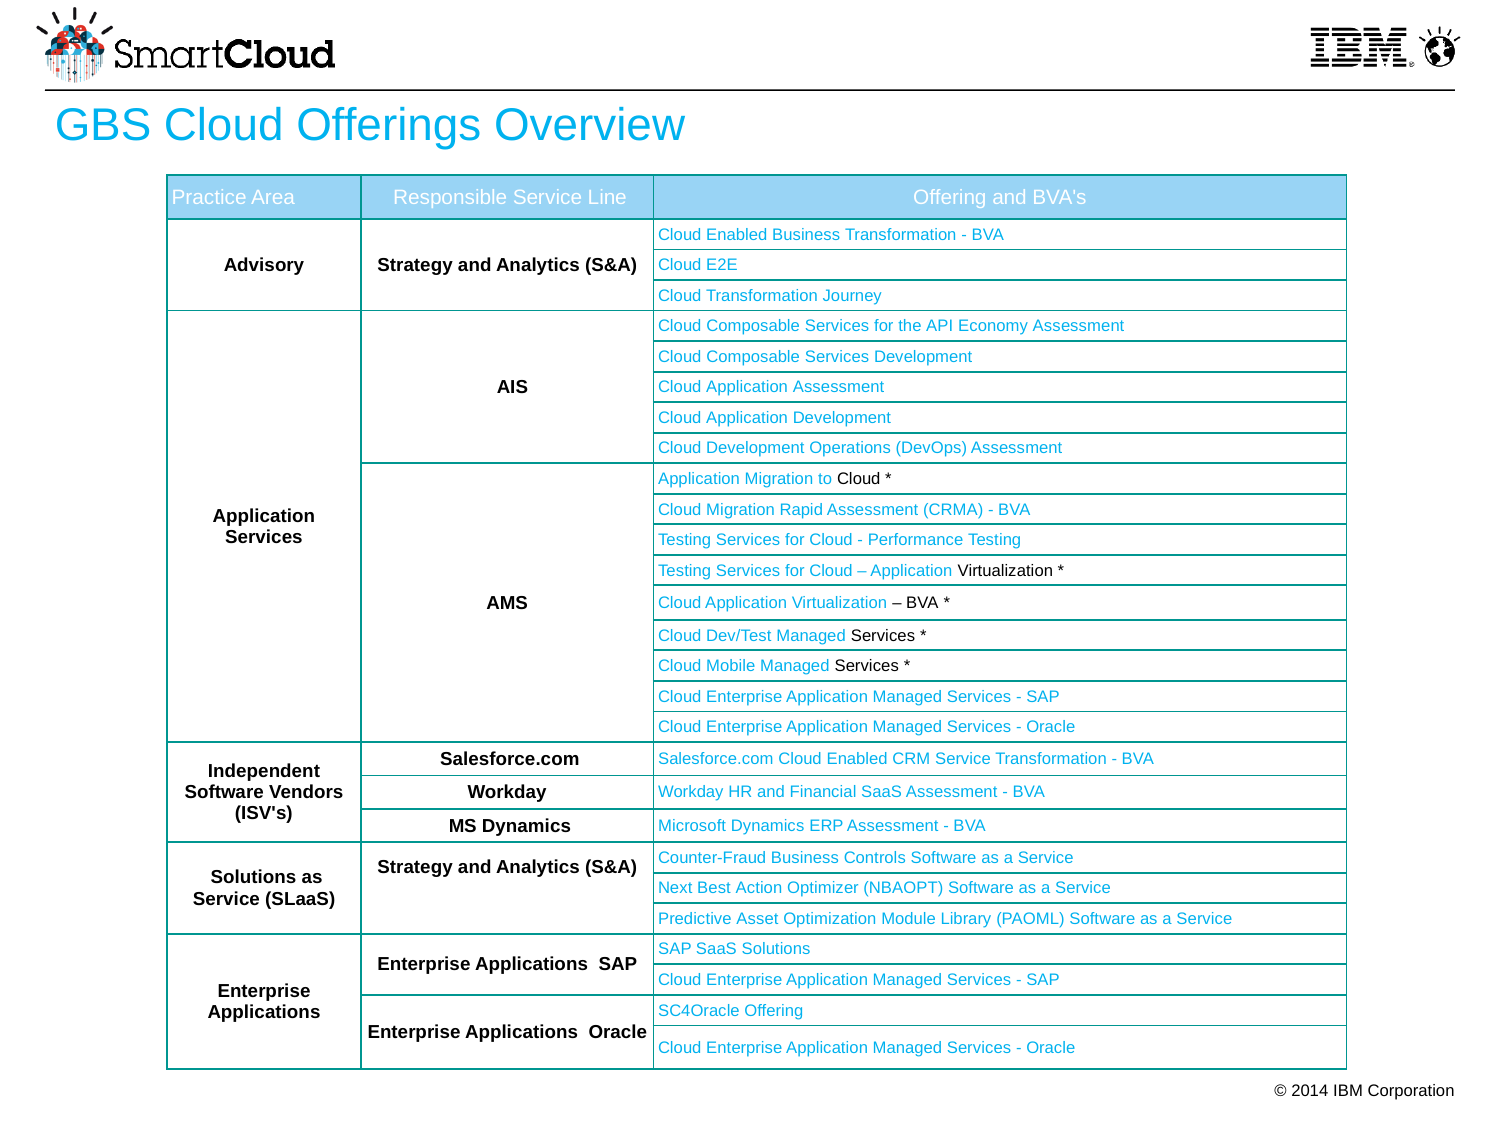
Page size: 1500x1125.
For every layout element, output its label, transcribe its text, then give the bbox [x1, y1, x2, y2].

table_cell Independent Software Vendors (ISV's) [168, 743, 360, 841]
table_cell Advisory [168, 220, 360, 310]
table_cell Cloud Application Virtualization – BVA * [654, 586, 1346, 619]
table_cell Salesforce.com Cloud Enabled CRM Service Transformation - BVA [654, 743, 1346, 775]
table_cell Enterprise Applications SAP [362, 935, 653, 994]
table_cell Microsoft Dynamics ERP Assessment - BVA [654, 810, 1346, 841]
table_cell Cloud Development Operations (DevOps) Assessment [654, 434, 1346, 462]
table_cell Cloud Dev/Test Managed Services * [654, 621, 1346, 649]
table_header Offering and BVA's [654, 176, 1346, 218]
table_cell Salesforce.com [362, 743, 653, 775]
table_cell Workday HR and Financial SaaS Assessment - BVA [654, 776, 1346, 808]
picture [31, 5, 335, 84]
table_cell Cloud Mobile Managed Services * [654, 651, 1346, 680]
table_cell Cloud Application Assessment [654, 373, 1346, 401]
table_cell Cloud Enterprise Application Managed Services - SAP [654, 682, 1346, 711]
table_cell Cloud Enterprise Application Managed Services - Oracle [654, 1026, 1346, 1068]
table_cell SAP SaaS Solutions [654, 935, 1346, 963]
table_cell Solutions as Service (SLaaS) [168, 843, 360, 933]
table_cell Enterprise Applications Oracle [362, 996, 653, 1068]
table_header Practice Area [168, 176, 360, 218]
table_cell Cloud Migration Rapid Assessment (CRMA) - BVA [654, 495, 1346, 523]
table_cell Cloud Enabled Business Transformation - BVA [654, 220, 1346, 249]
table_header Responsible Service Line [362, 176, 653, 218]
table_cell Predictive Asset Optimization Module Library (PAOML) Software as a Service [654, 904, 1346, 933]
table_cell Cloud E2E [654, 250, 1346, 279]
table_cell MS Dynamics [362, 810, 653, 841]
table_cell AIS [362, 311, 653, 462]
table_cell Cloud Transformation Journey [654, 281, 1346, 310]
table_cell Cloud Application Development [654, 403, 1346, 432]
table_cell Counter-Fraud Business Controls Software as a Service [654, 843, 1346, 872]
table_cell Testing Services for Cloud – Application Virtualization * [654, 556, 1346, 584]
table_cell Cloud Composable Services Development [654, 342, 1346, 371]
title GBS Cloud Offerings Overview [39, 92, 1109, 147]
table_cell SC4Oracle Offering [654, 996, 1346, 1025]
table_cell Enterprise Applications [168, 935, 360, 1068]
table_cell Cloud Enterprise Application Managed Services - SAP [654, 965, 1346, 994]
table_cell AMS [362, 464, 653, 741]
table_cell Strategy and Analytics (S&A) [362, 220, 653, 310]
table_cell Cloud Enterprise Application Managed Services - Oracle [654, 712, 1346, 741]
table_cell Testing Services for Cloud - Performance Testing [654, 525, 1346, 554]
table_cell Cloud Composable Services for the API Economy Assessment [654, 311, 1346, 340]
table_cell Next Best Action Optimizer (NBAOPT) Software as a Service [654, 874, 1346, 902]
table_cell Workday [362, 776, 653, 808]
picture [1296, 12, 1471, 79]
table_cell Application Migration to Cloud * [654, 464, 1346, 493]
table_cell Application Services [168, 311, 360, 741]
table_cell Strategy and Analytics (S&A) [362, 843, 653, 933]
